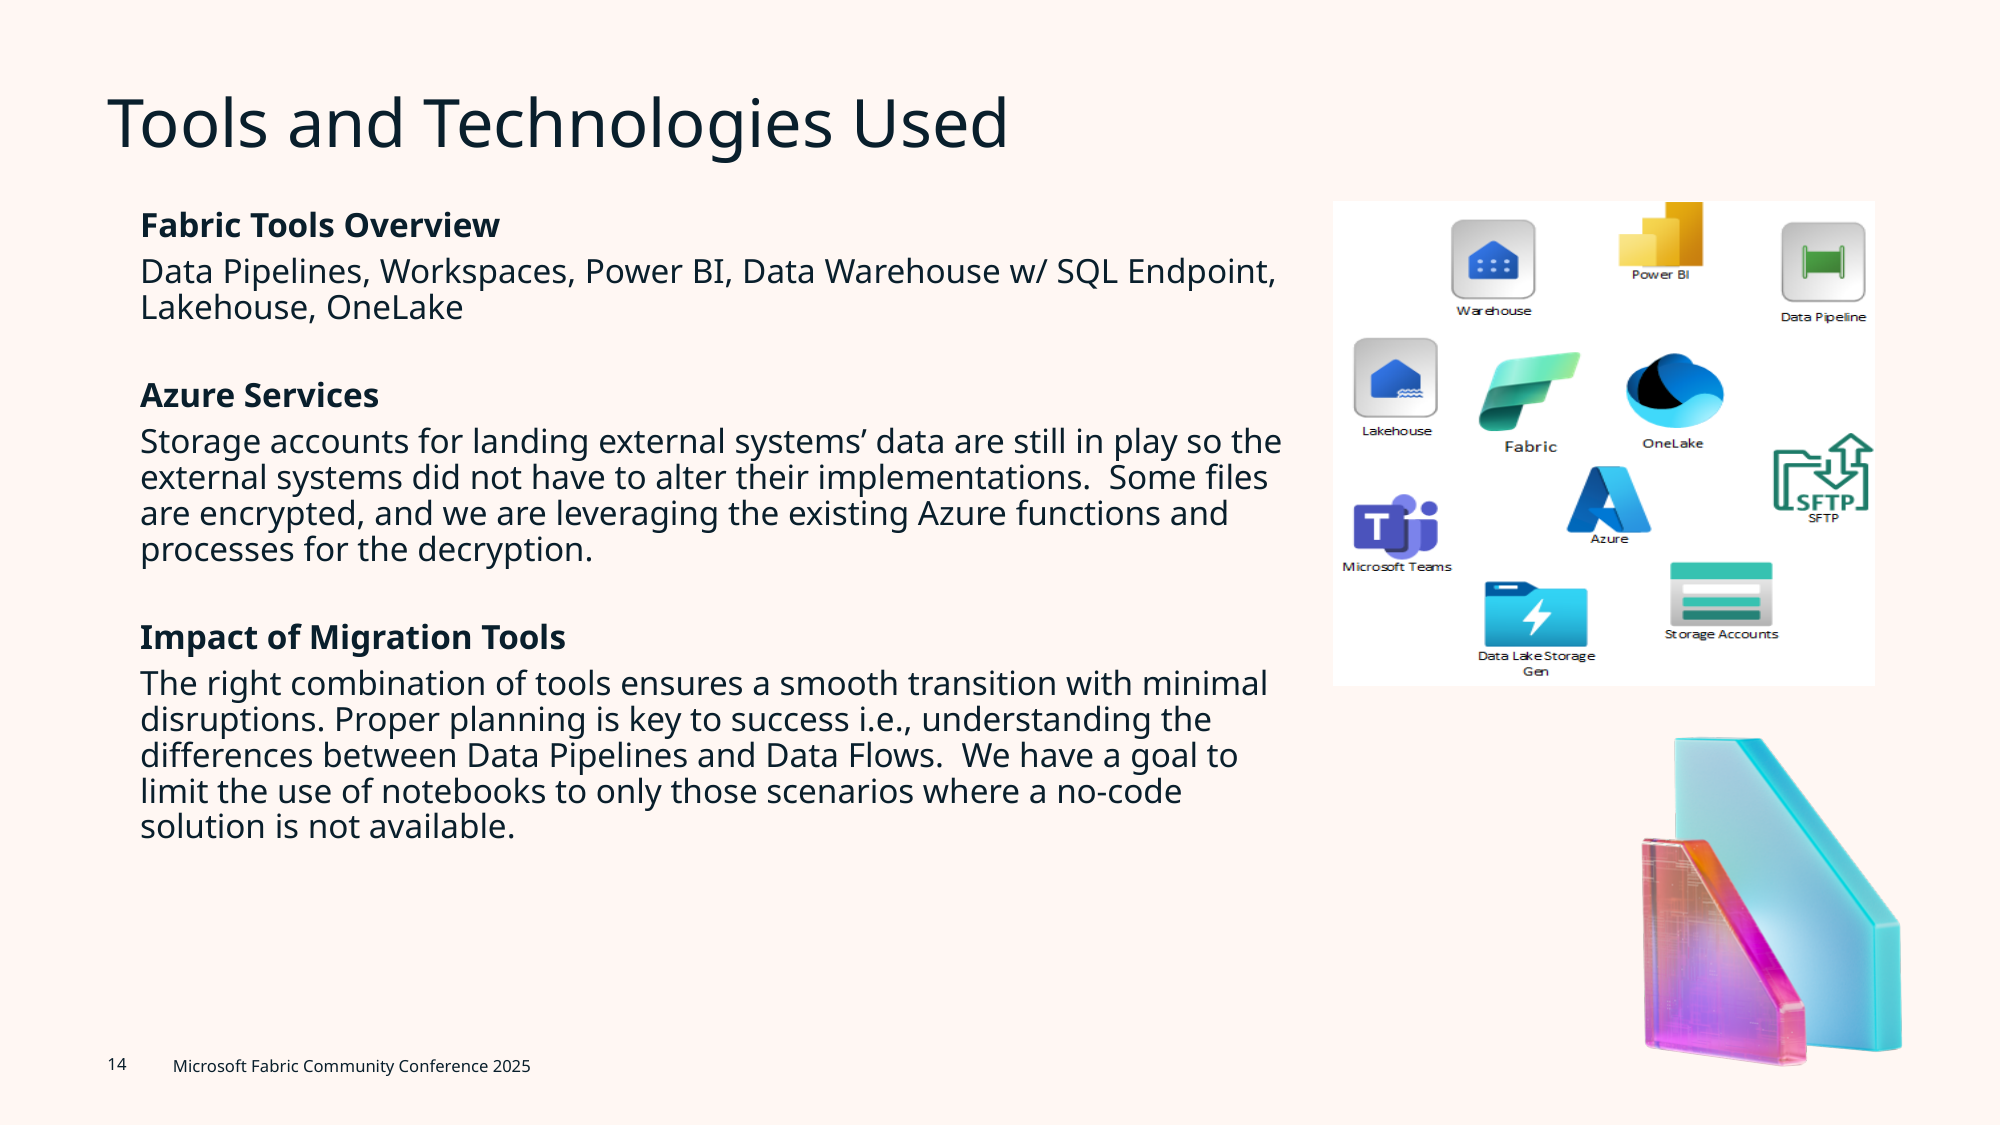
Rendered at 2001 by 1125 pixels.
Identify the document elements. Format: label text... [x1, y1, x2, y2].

picture [1333, 201, 1875, 686]
title Tools and Technologies Used [92, 82, 1908, 202]
slide_number 14 [92, 1035, 158, 1096]
picture [1570, 696, 1953, 1096]
list Fabric Tools Overview Data Pipelines, Workspaces, Power BI, Data Warehouse w/ SQL Endpoint, Lakehouse, OneLake Azure Services Storage accounts for landing external systems’ data are still in play so the external systems did not have to alter their implementations. Some files are encrypted, and we are leveraging the existing Azure functions and processes for the decryption. Impact of Migration Tools The right combination of tools ensures a smooth transition with minimal disruptions. Proper planning is key to success i.e., understanding the differences between Data Pipelines and Data Flows. We have a goal to limit the use of notebooks to only those scenarios where a no-code solution is not available. [125, 201, 1302, 978]
footer Microsoft Fabric Community Conference 2025 [158, 1035, 627, 1096]
